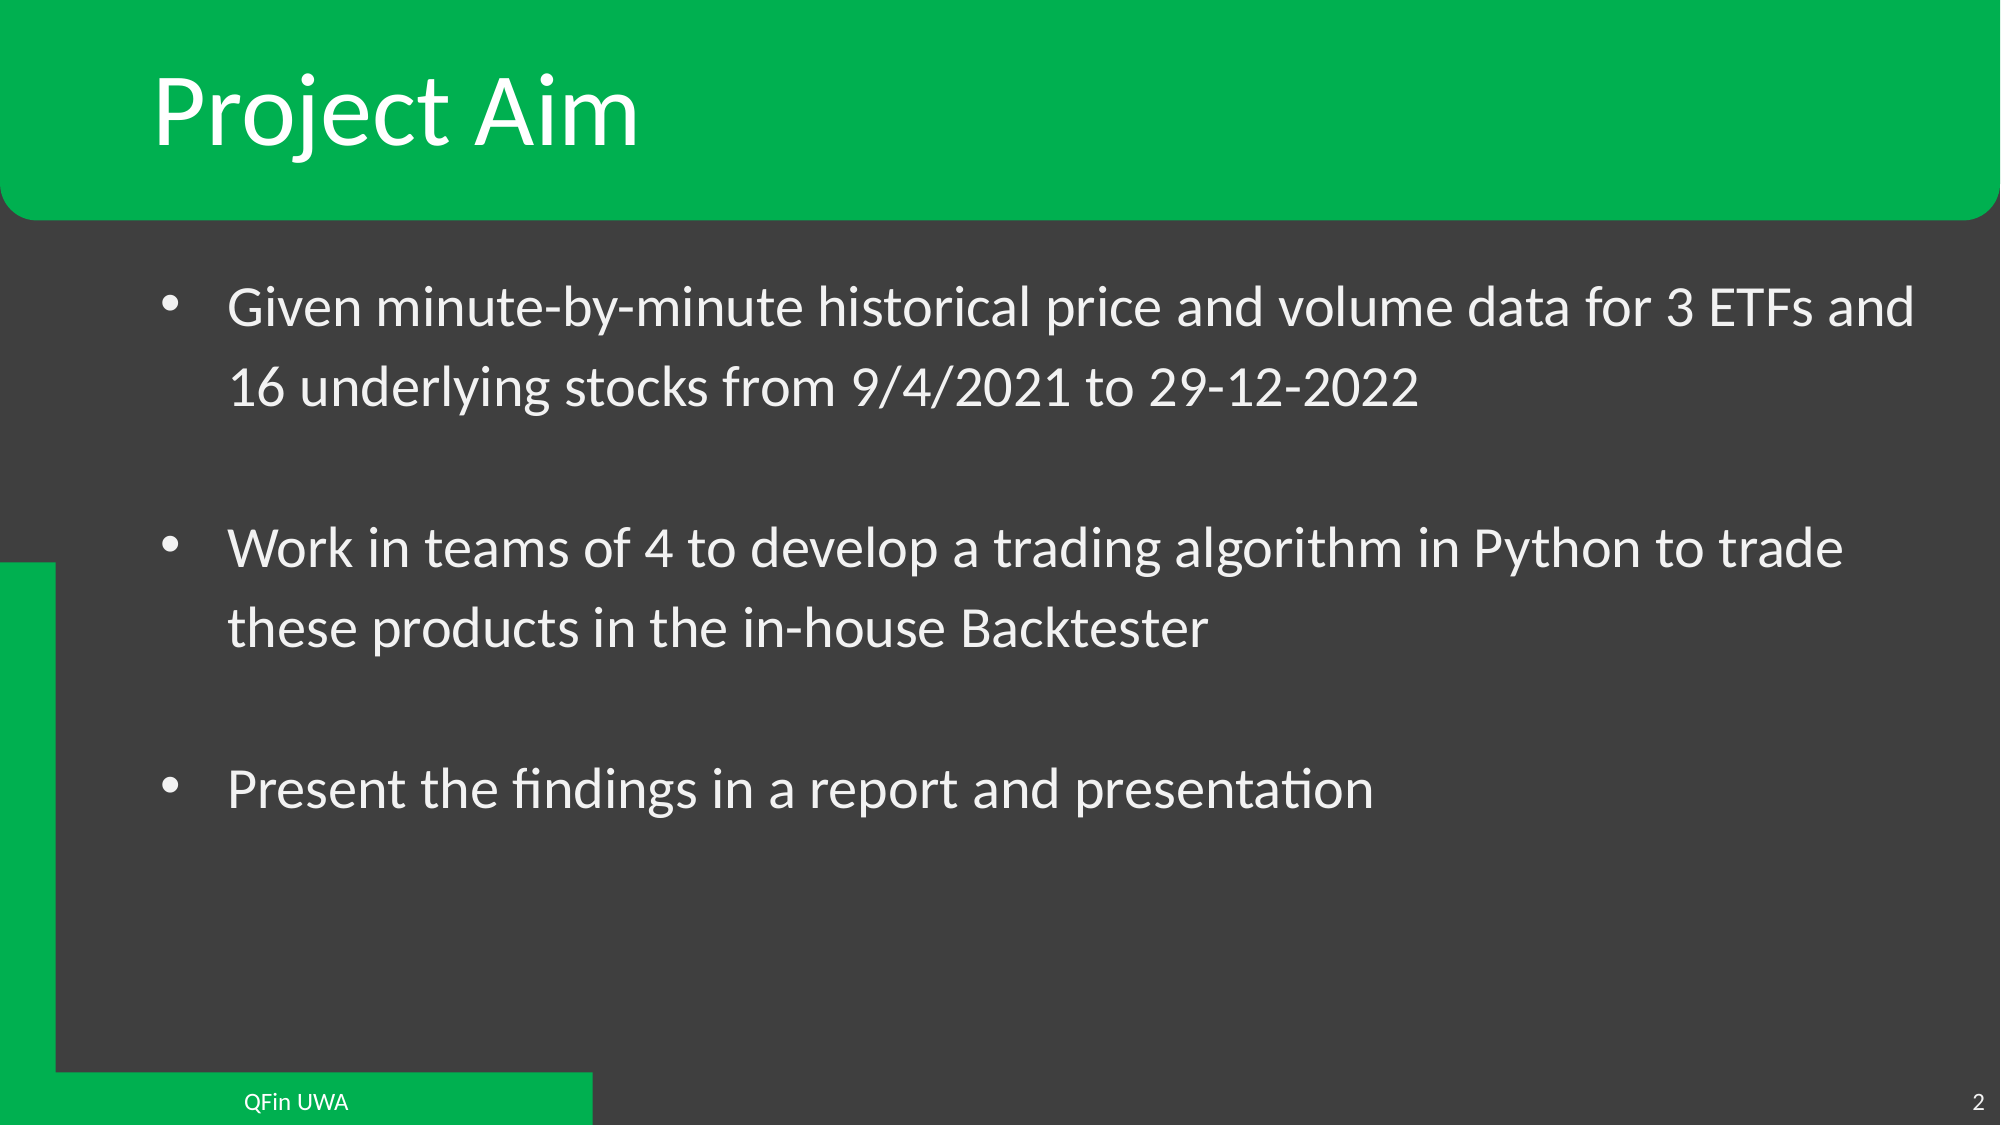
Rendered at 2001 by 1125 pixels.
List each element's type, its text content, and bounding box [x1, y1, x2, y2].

list Given minute-by-minute historical price and volume data for 3 ETFs and 16 underlying stocks from 9/4/2021 to 29-12-2022 Work in teams of 4 to develop a trading algorithm in Python to trade these products in the in-house Backtester Present the findings in a report and presentation [137, 249, 1960, 1056]
title Project Aim [137, 3, 1863, 221]
